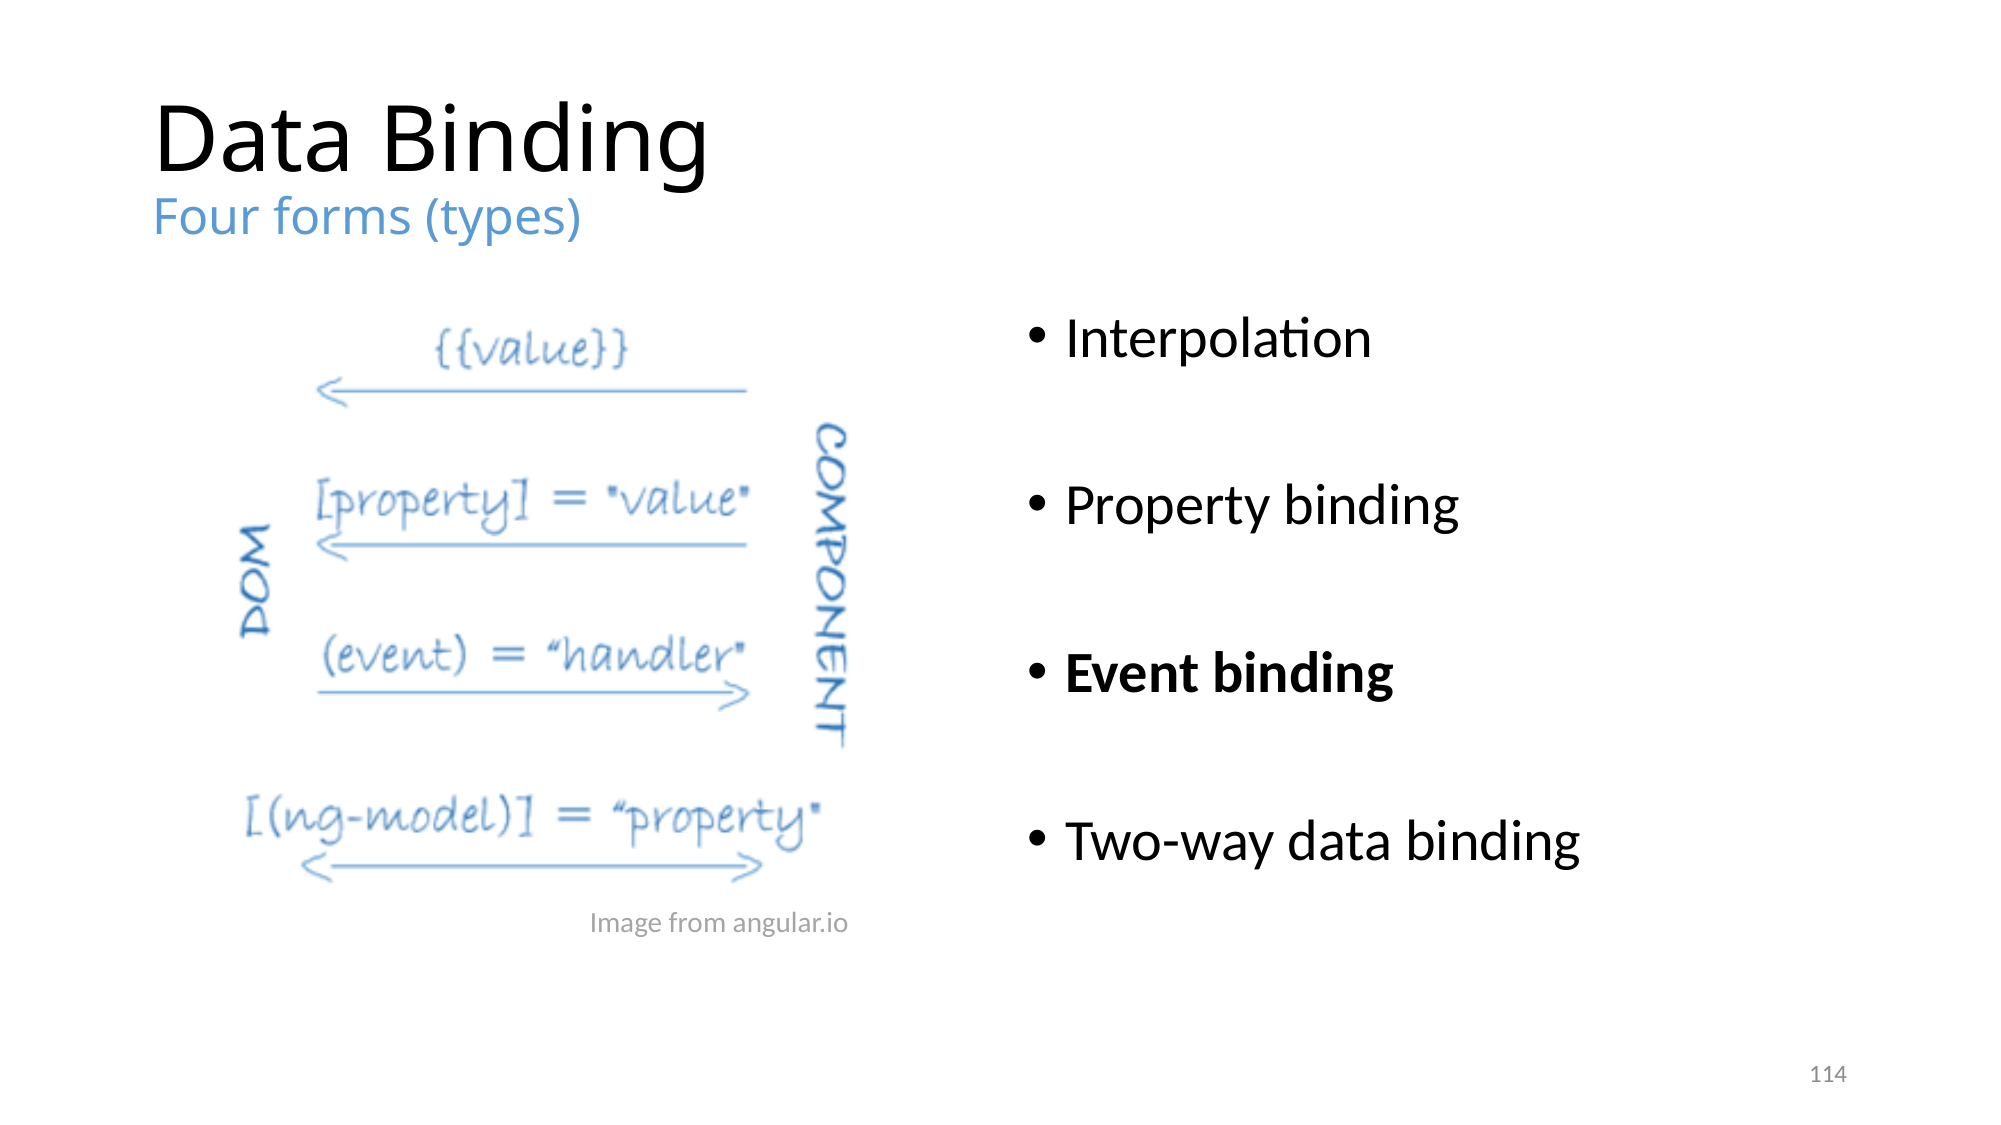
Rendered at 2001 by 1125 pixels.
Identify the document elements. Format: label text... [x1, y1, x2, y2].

title Data Binding Four forms (types) [137, 59, 1863, 278]
slide_number 114 [1412, 1042, 1863, 1103]
list Interpolation Property binding Event binding Two-way data binding [1012, 299, 1863, 1014]
text_box Image from angular.io [575, 895, 1127, 946]
picture [236, 318, 851, 890]
